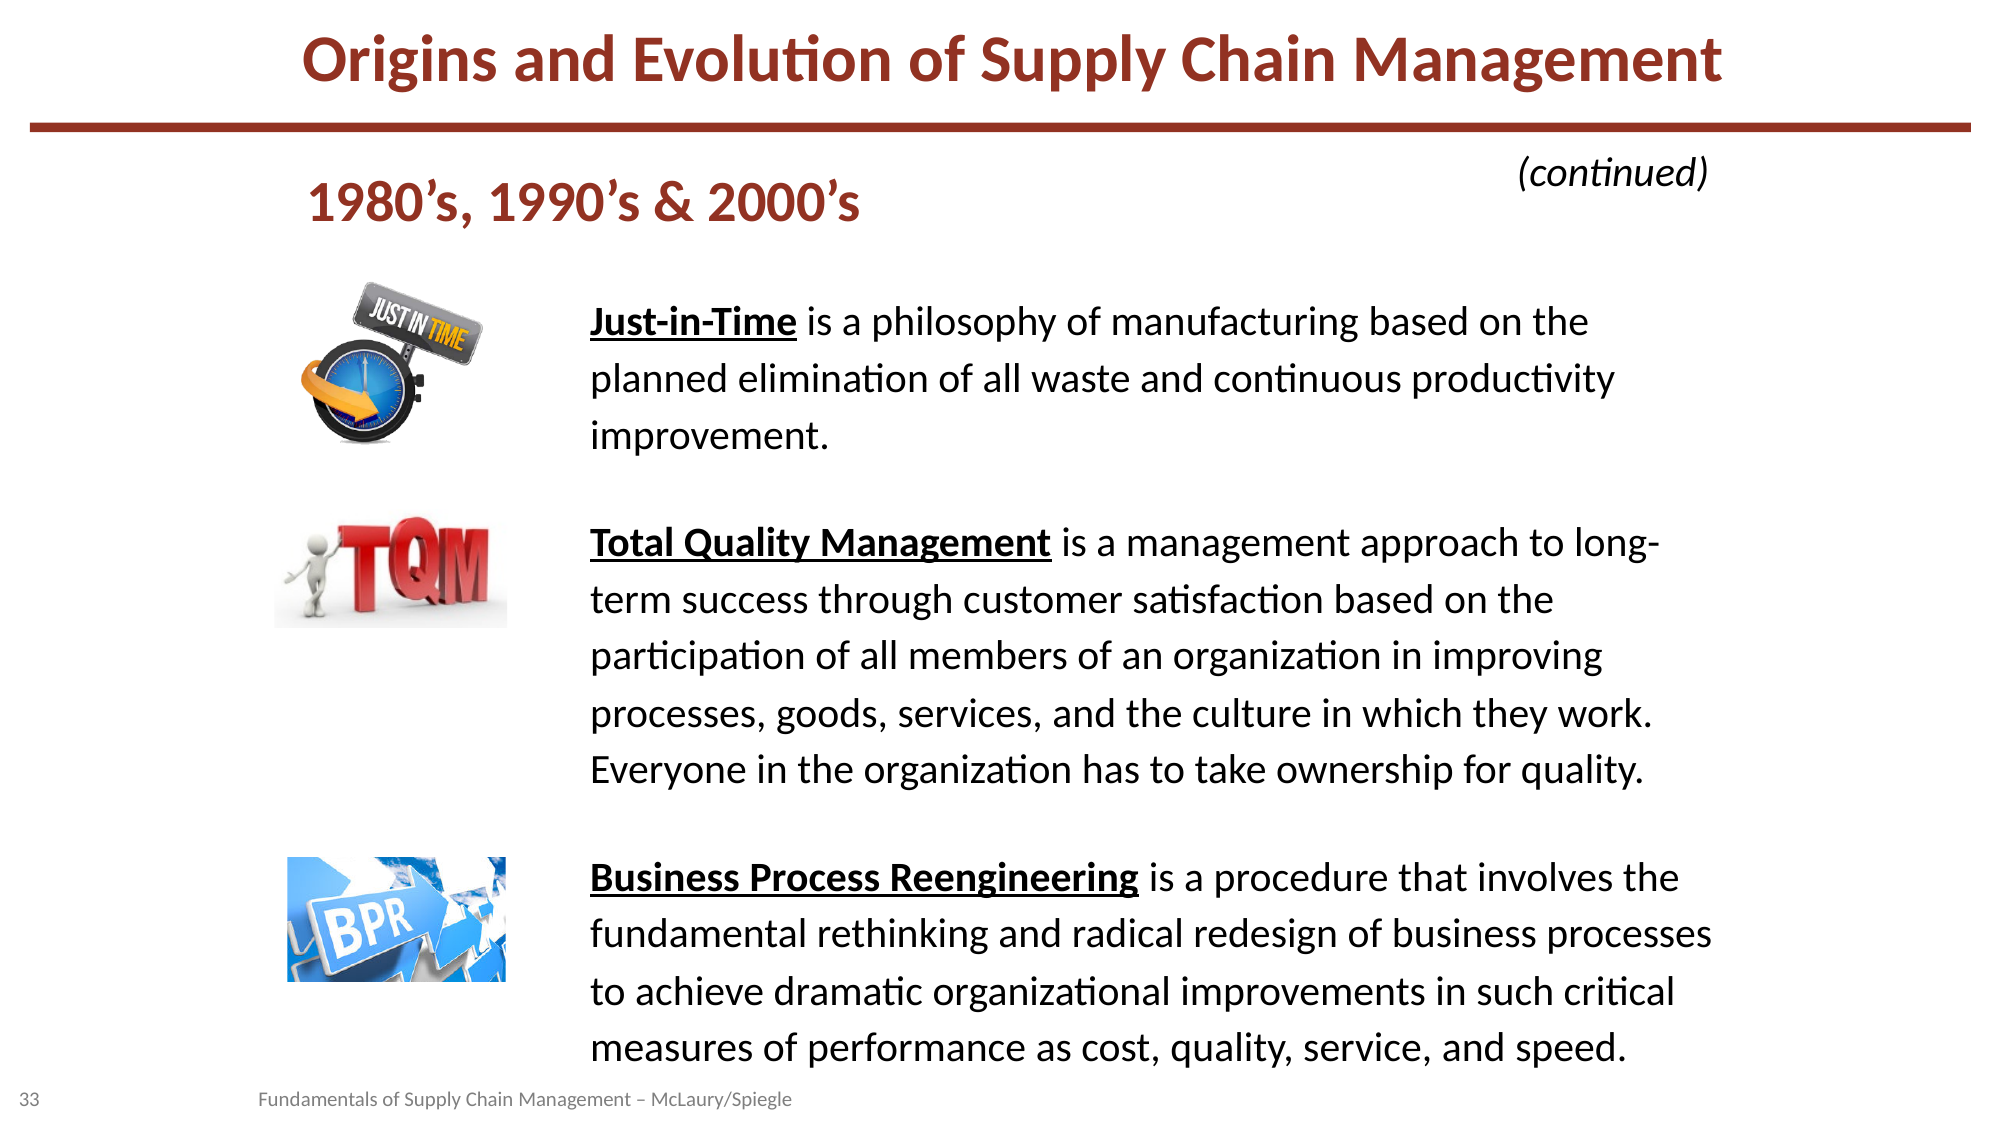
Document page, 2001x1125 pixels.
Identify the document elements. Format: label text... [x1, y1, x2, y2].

title Origins and Evolution of Supply Chain Management [287, 24, 1751, 101]
picture [297, 278, 485, 450]
footer Fundamentals of Supply Chain Management – McLaury/Spiegle [62, 1084, 793, 1113]
slide_number 33 [18, 1083, 62, 1112]
text_box 1980’s, 1990’s & 2000’s [291, 156, 877, 241]
picture [274, 509, 508, 628]
list Just-in-Time is a philosophy of manufacturing based on the planned elimination of all waste and continuous productivity improvement. Total Quality Management is a management approach to long-term success through customer satisfaction based on the participation of all members of an organization in improving processes, goods, services, and the culture in which they work. Everyone in the organization has to take ownership for quality. Business Process Reengineering is a procedure that involves the fundamental rethinking and radical redesign of business processes to achieve dramatic organizational improvements in such critical measures of performance as cost, quality, service, and speed. [574, 278, 1751, 1001]
text_box (continued) [1501, 137, 1724, 203]
picture [287, 857, 506, 982]
